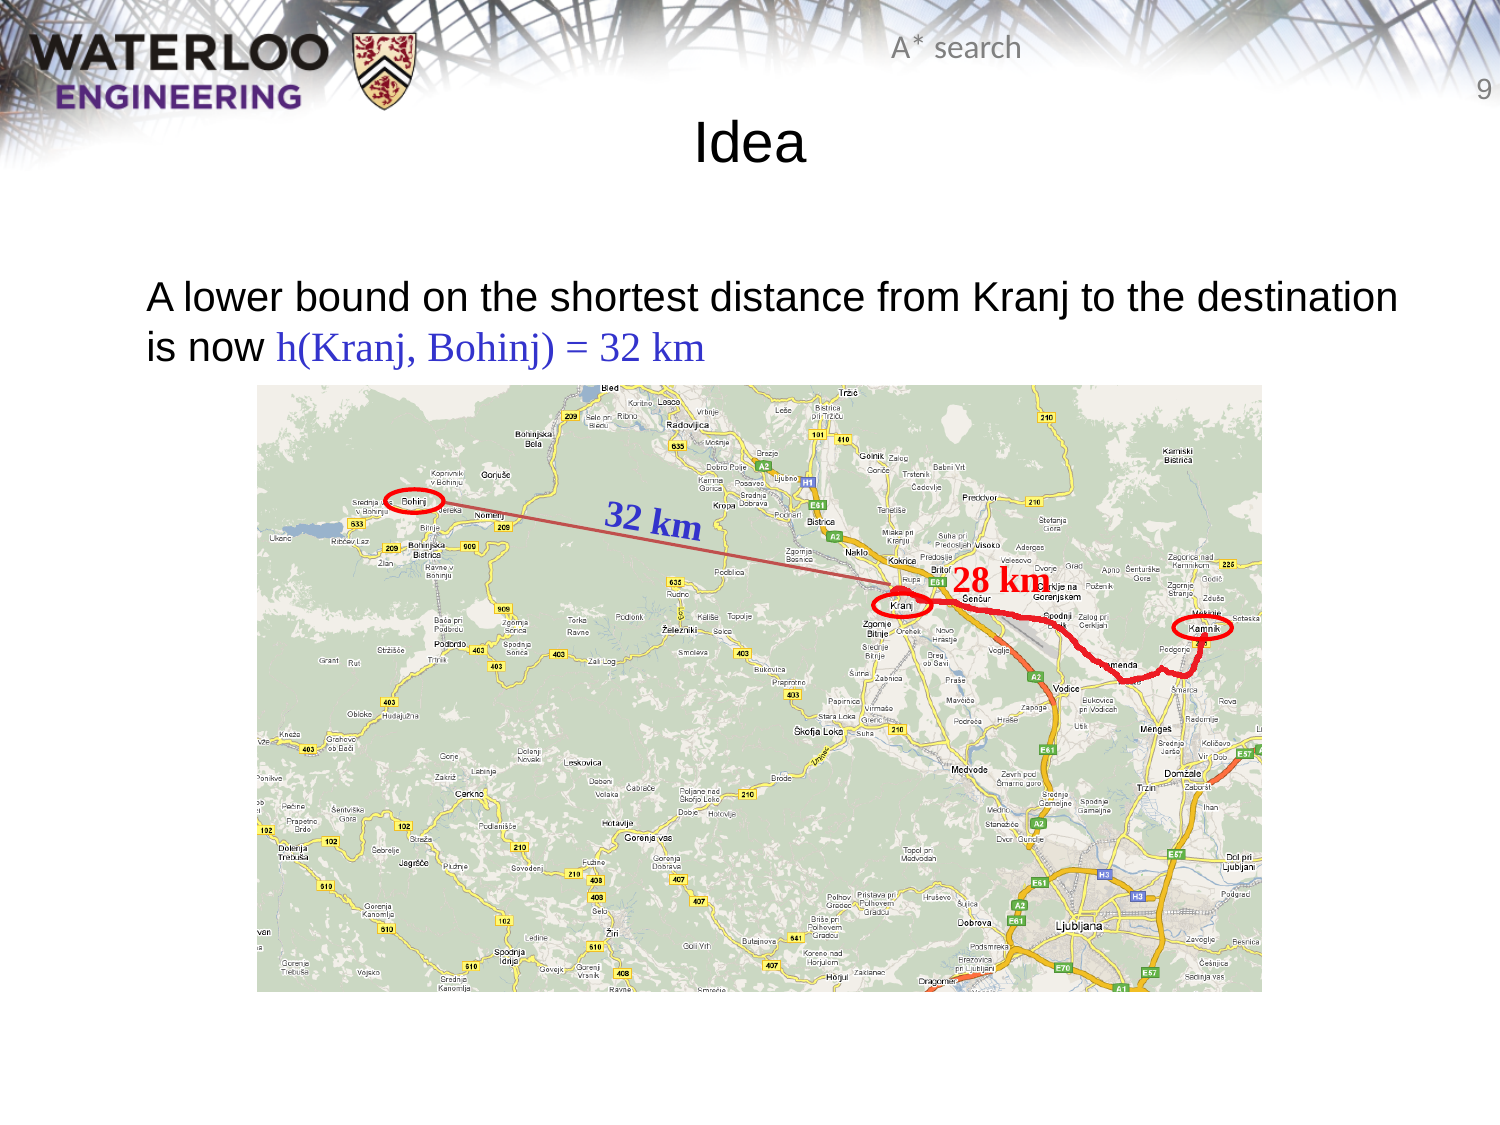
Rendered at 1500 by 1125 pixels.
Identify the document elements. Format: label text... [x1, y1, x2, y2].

picture [0, 0, 1500, 1125]
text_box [445, 502, 891, 585]
title Idea [74, 44, 1426, 233]
list A lower bound on the shortest distance from Kranj to the destination is now h(Kranj, Bohinj) = 32 km [74, 262, 1426, 1006]
